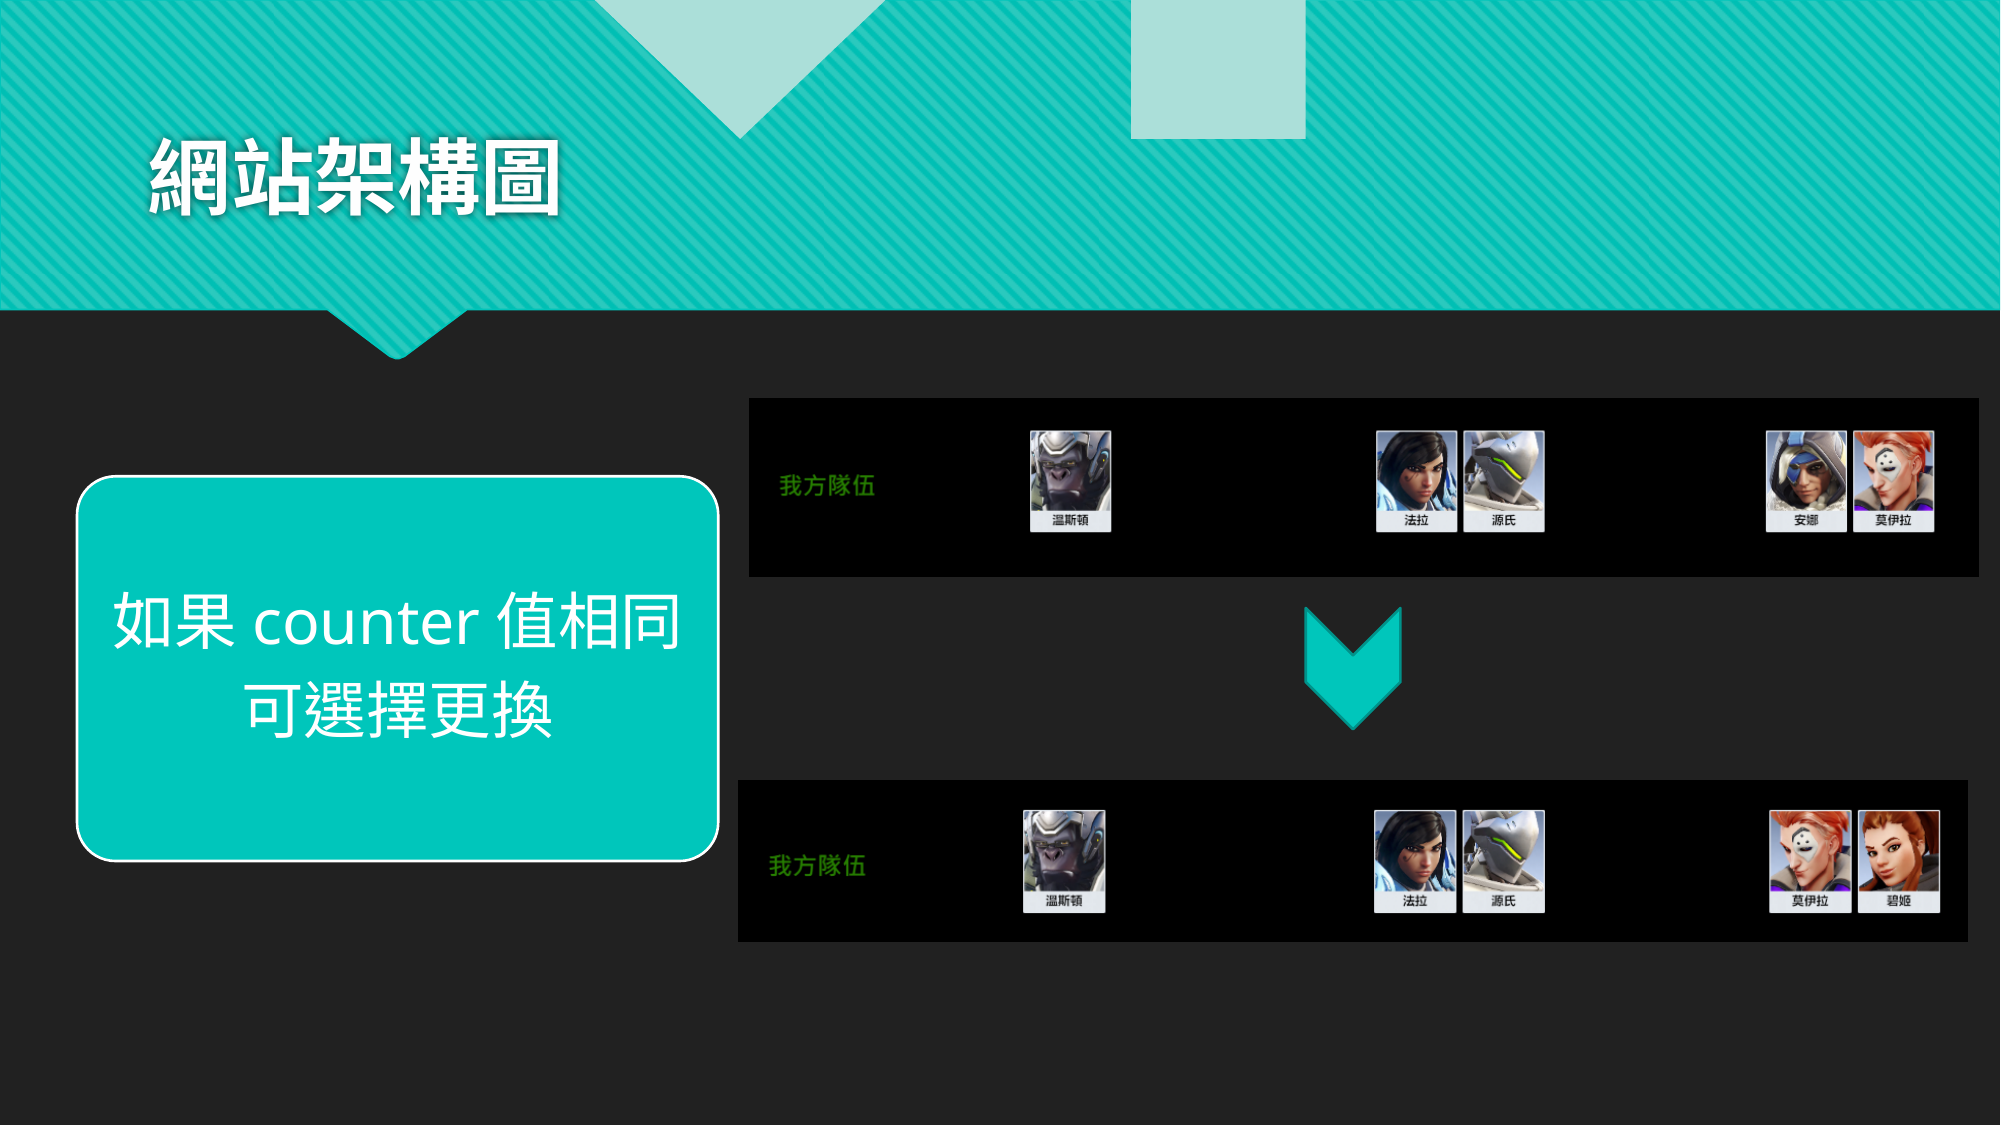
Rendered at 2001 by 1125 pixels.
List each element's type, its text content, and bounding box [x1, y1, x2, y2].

picture [749, 398, 1979, 577]
title 網站架構圖 [132, 73, 1868, 233]
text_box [600, 0, 880, 146]
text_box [76, 476, 719, 862]
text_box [1079, 0, 1358, 146]
picture [738, 779, 1968, 942]
text_box [1304, 606, 1402, 731]
